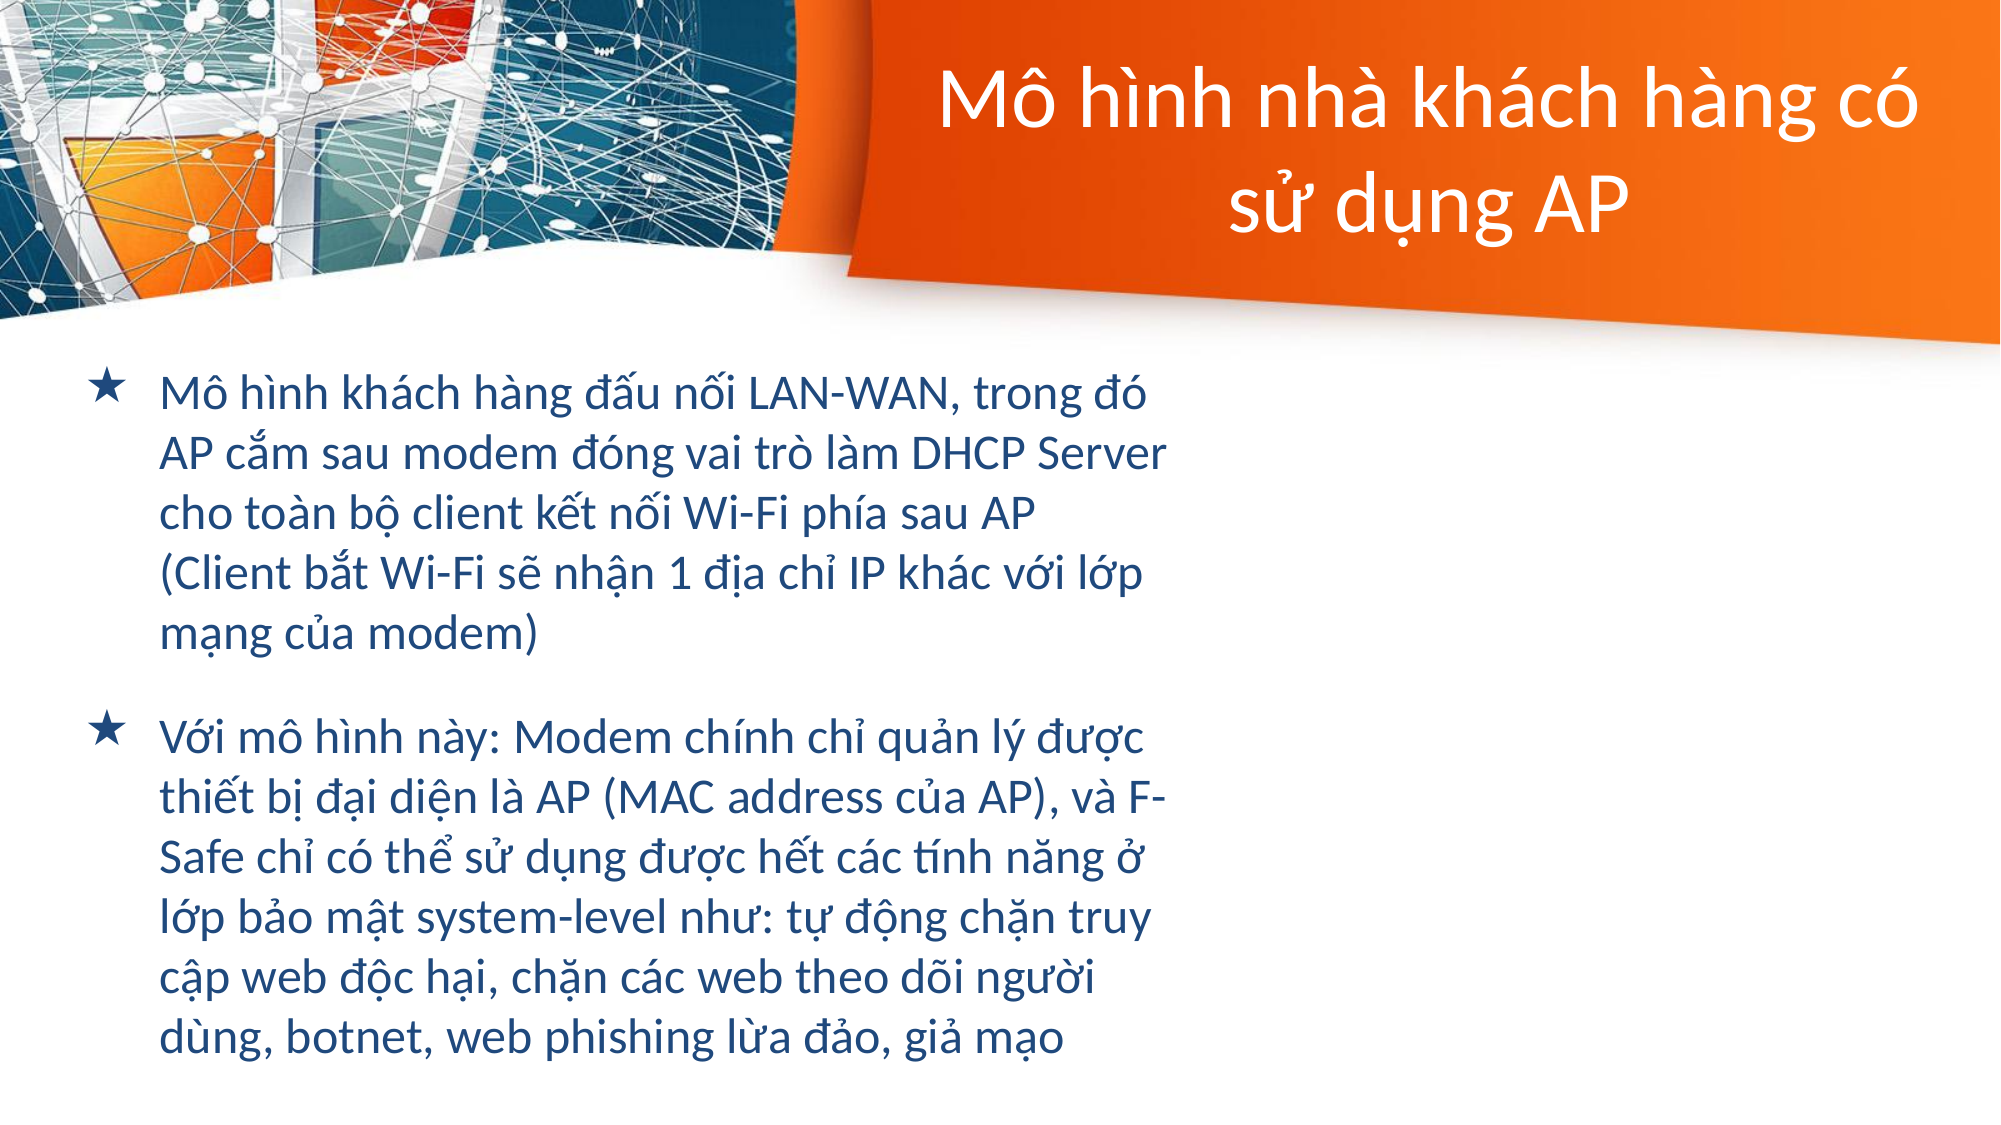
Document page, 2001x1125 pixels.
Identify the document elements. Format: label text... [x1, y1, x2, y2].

text_box Mô hình khách hàng đấu nối LAN-WAN, trong đó AP cắm sau modem đóng vai trò làm DHCP Server cho toàn bộ client kết nối Wi-Fi phía sau AP (Client bắt Wi-Fi sẽ nhận 1 địa chỉ IP khác với lớp mạng của modem) [39, 339, 1192, 680]
picture [0, 0, 2001, 1125]
title Mô hình nhà khách hàng có sử dụng AP [877, 30, 1981, 259]
text_box Với mô hình này: Modem chính chỉ quản lý được thiết bị đại diện là AP (MAC address của AP), và F-Safe chỉ có thể sử dụng được hết các tính năng ở lớp bảo mật system-level như: tự động chặn truy cập web độc hại, chặn các web theo dõi người dùng, botnet, web phishing lừa đảo, giả mạo [39, 683, 1218, 1084]
